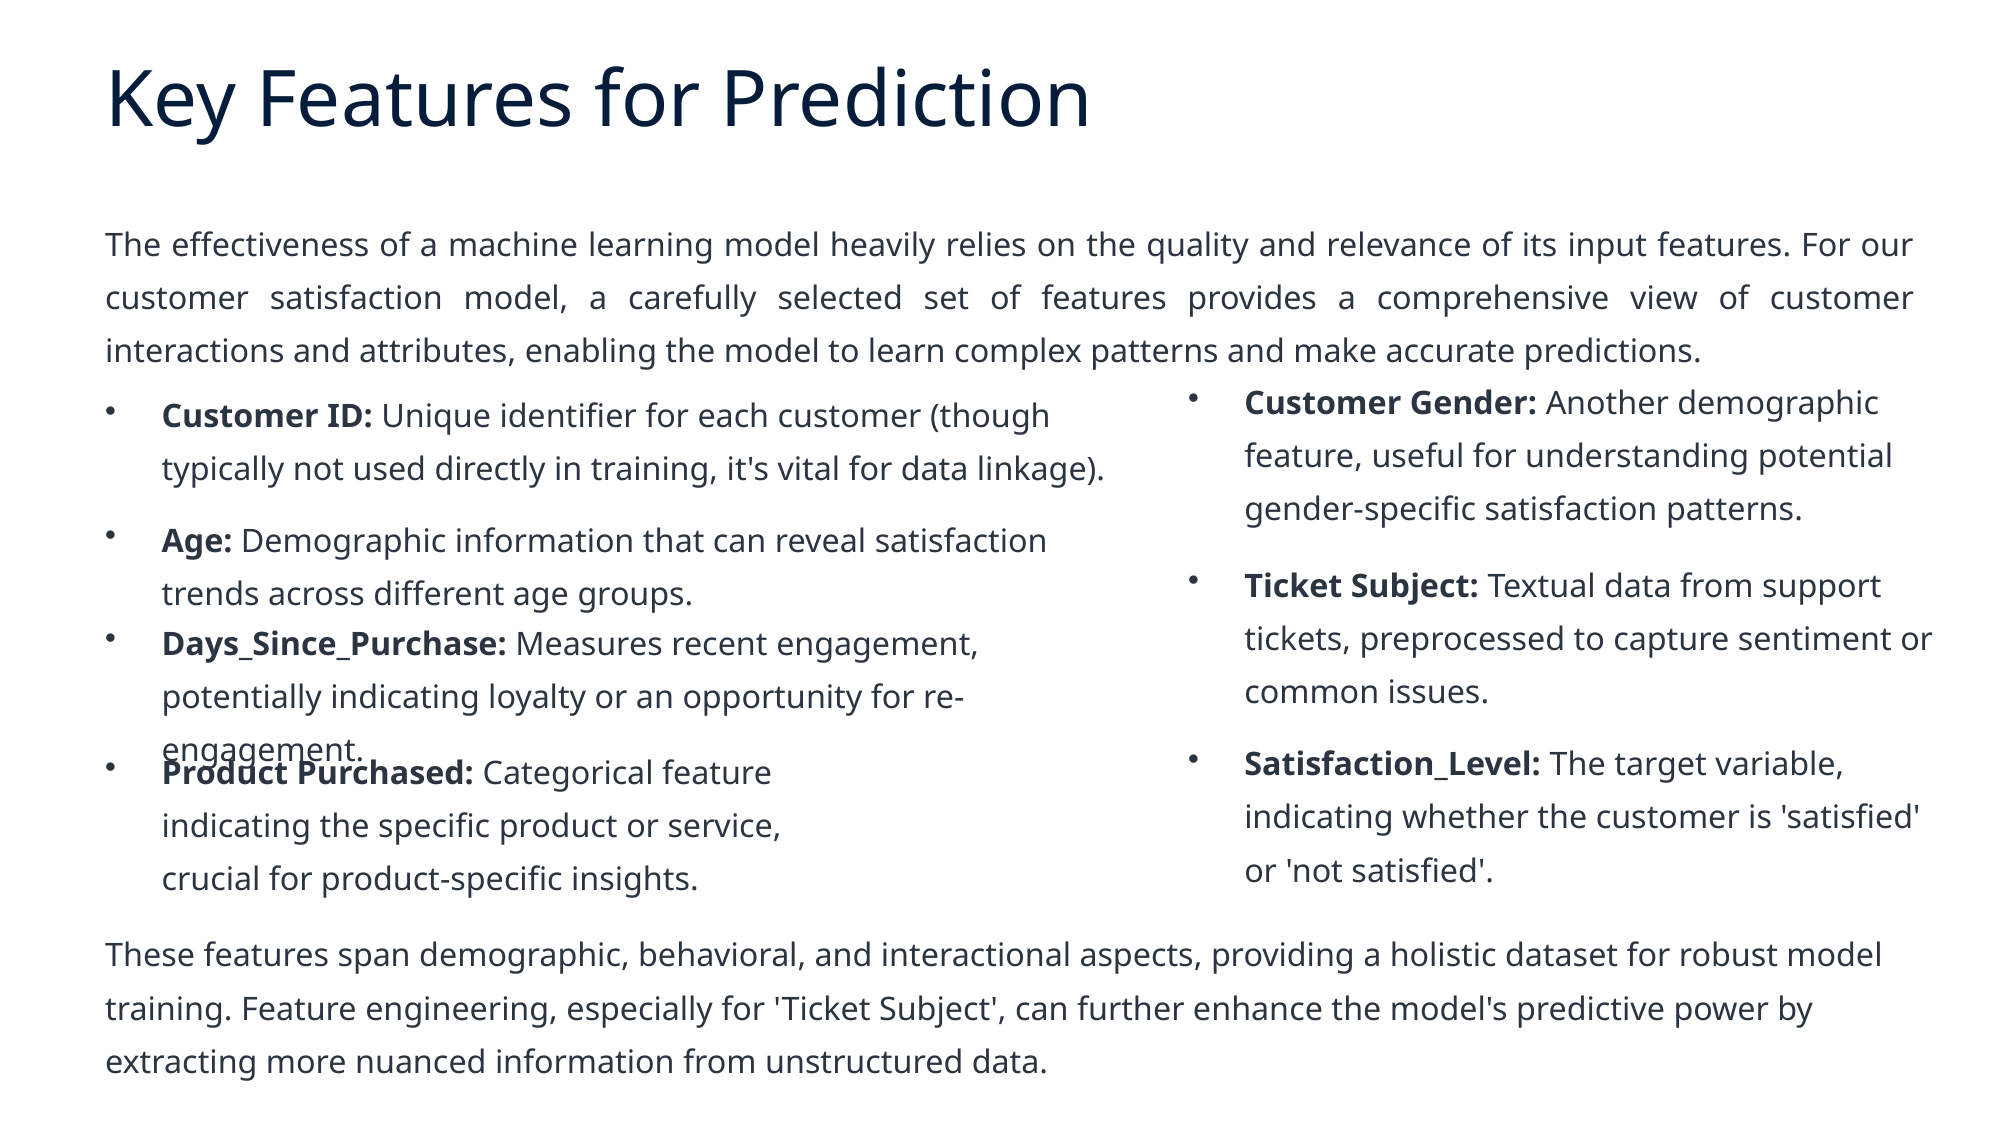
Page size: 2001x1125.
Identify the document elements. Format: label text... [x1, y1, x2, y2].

text_box Customer ID: Unique identifier for each customer (though typically not used directly in training, it's vital for data linkage). [105, 380, 1106, 488]
text_box Customer Gender: Another demographic feature, useful for understanding potential gender-specific satisfaction patterns. [1188, 367, 1941, 486]
text_box Key Features for Prediction [105, 45, 1104, 143]
text_box Days_Since_Purchase: Measures recent engagement, potentially indicating loyalty or an opportunity for re-engagement. [105, 608, 1106, 744]
text_box Satisfaction_Level: The target variable, indicating whether the customer is 'satisfied' or 'not satisfied'. [1188, 729, 1941, 848]
text_box Ticket Subject: Textual data from support tickets, preprocessed to capture sentiment or common issues. [1188, 550, 1941, 669]
text_box Age: Demographic information that can reveal satisfaction trends across different age groups. [105, 505, 1106, 608]
text_box The effectiveness of a machine learning model heavily relies on the quality and relevance of its input features. For our customer satisfaction model, a carefully selected set of features provides a comprehensive view of customer interactions and attributes, enabling the model to learn complex patterns and make accurate predictions. [105, 209, 1915, 370]
text_box Product Purchased: Categorical feature indicating the specific product or service, crucial for product-specific insights. [105, 737, 858, 856]
text_box These features span demographic, behavioral, and interactional aspects, providing a holistic dataset for robust model training. Feature engineering, especially for 'Ticket Subject', can further enhance the model's predictive power by extracting more nuanced information from unstructured data. [105, 920, 1915, 1080]
